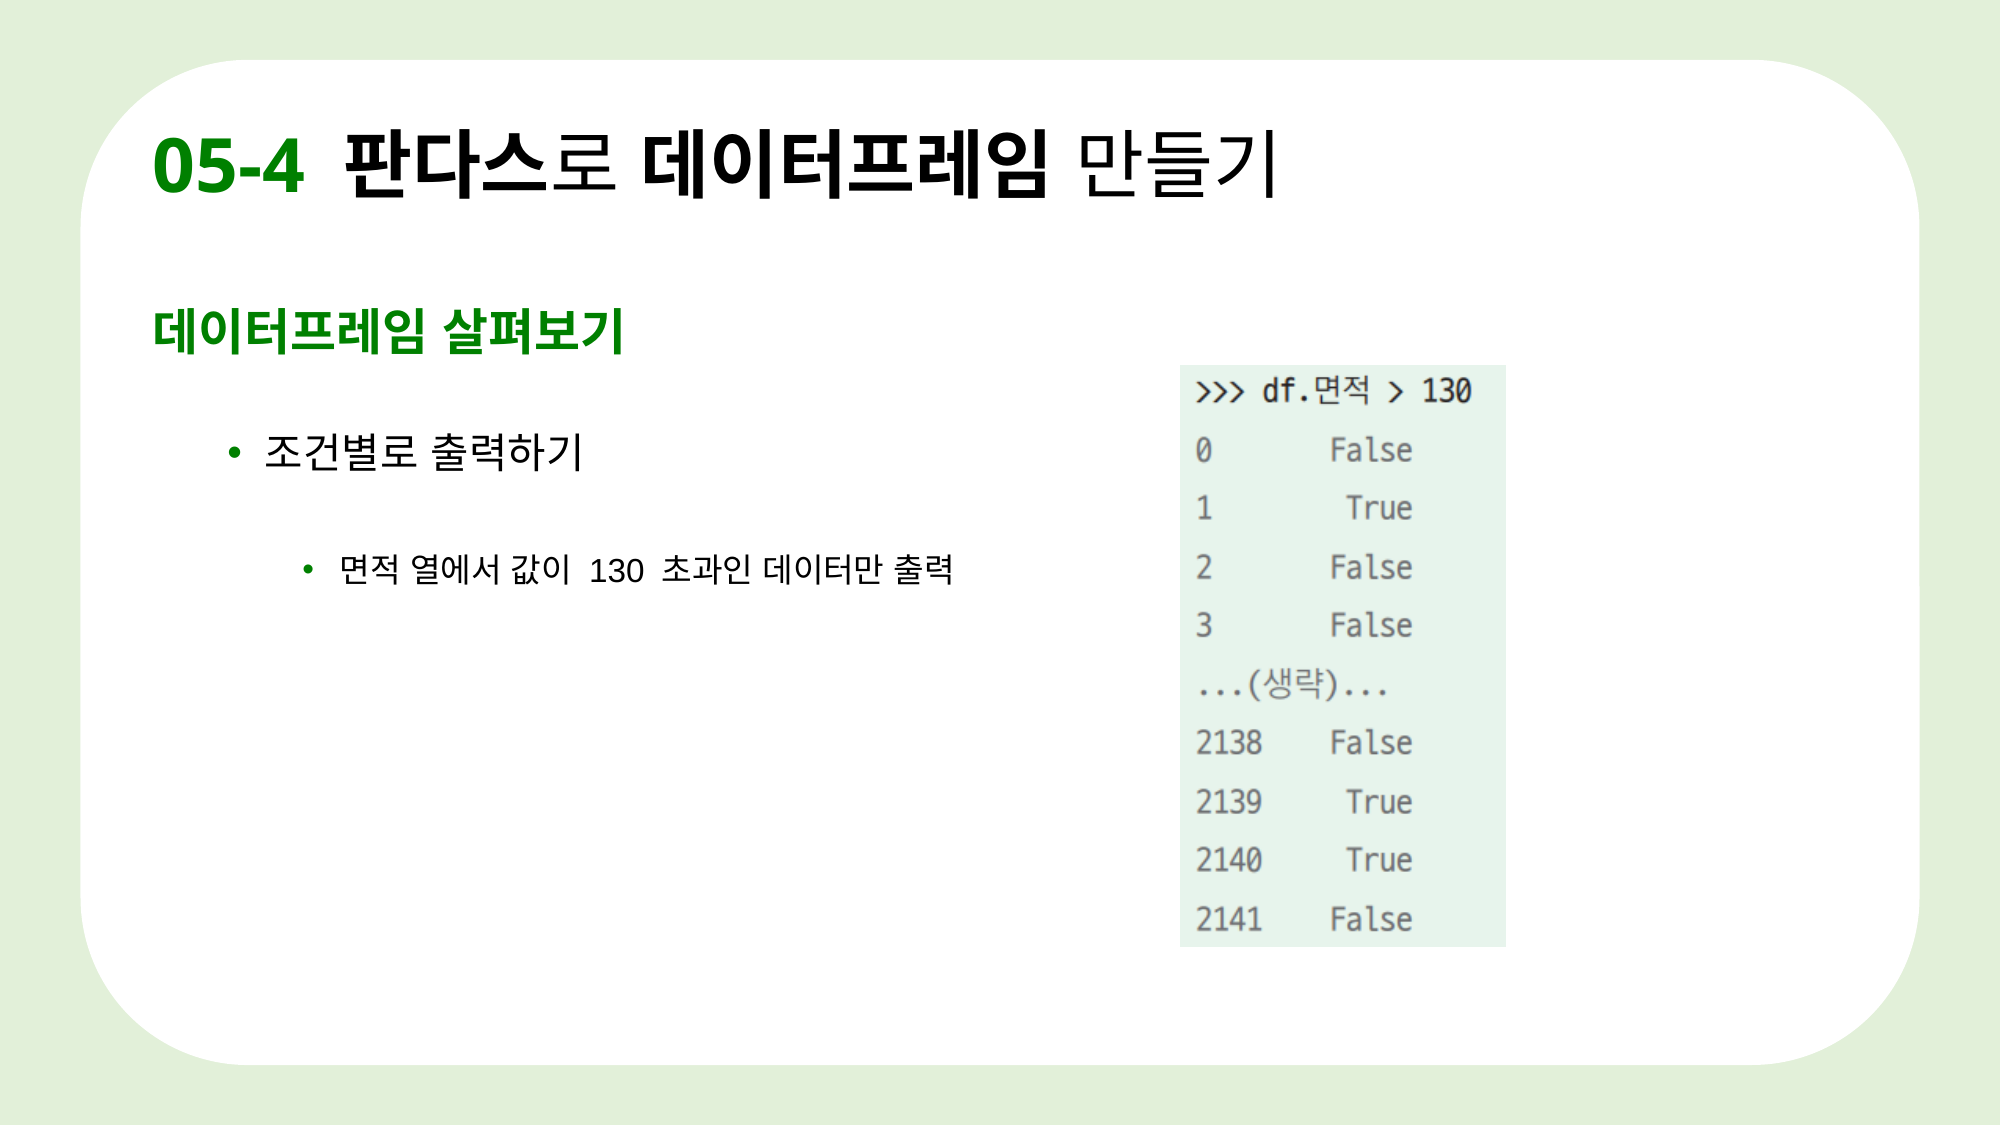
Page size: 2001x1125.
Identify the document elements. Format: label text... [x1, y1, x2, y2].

list 데이터프레임 살펴보기 조건별로 출력하기 면적 열에서 값이 130 초과인 데이터만 출력 [137, 299, 1863, 1014]
picture [1180, 365, 1506, 947]
title 05-4 판다스로 데이터프레임 만들기 [137, 59, 1863, 278]
